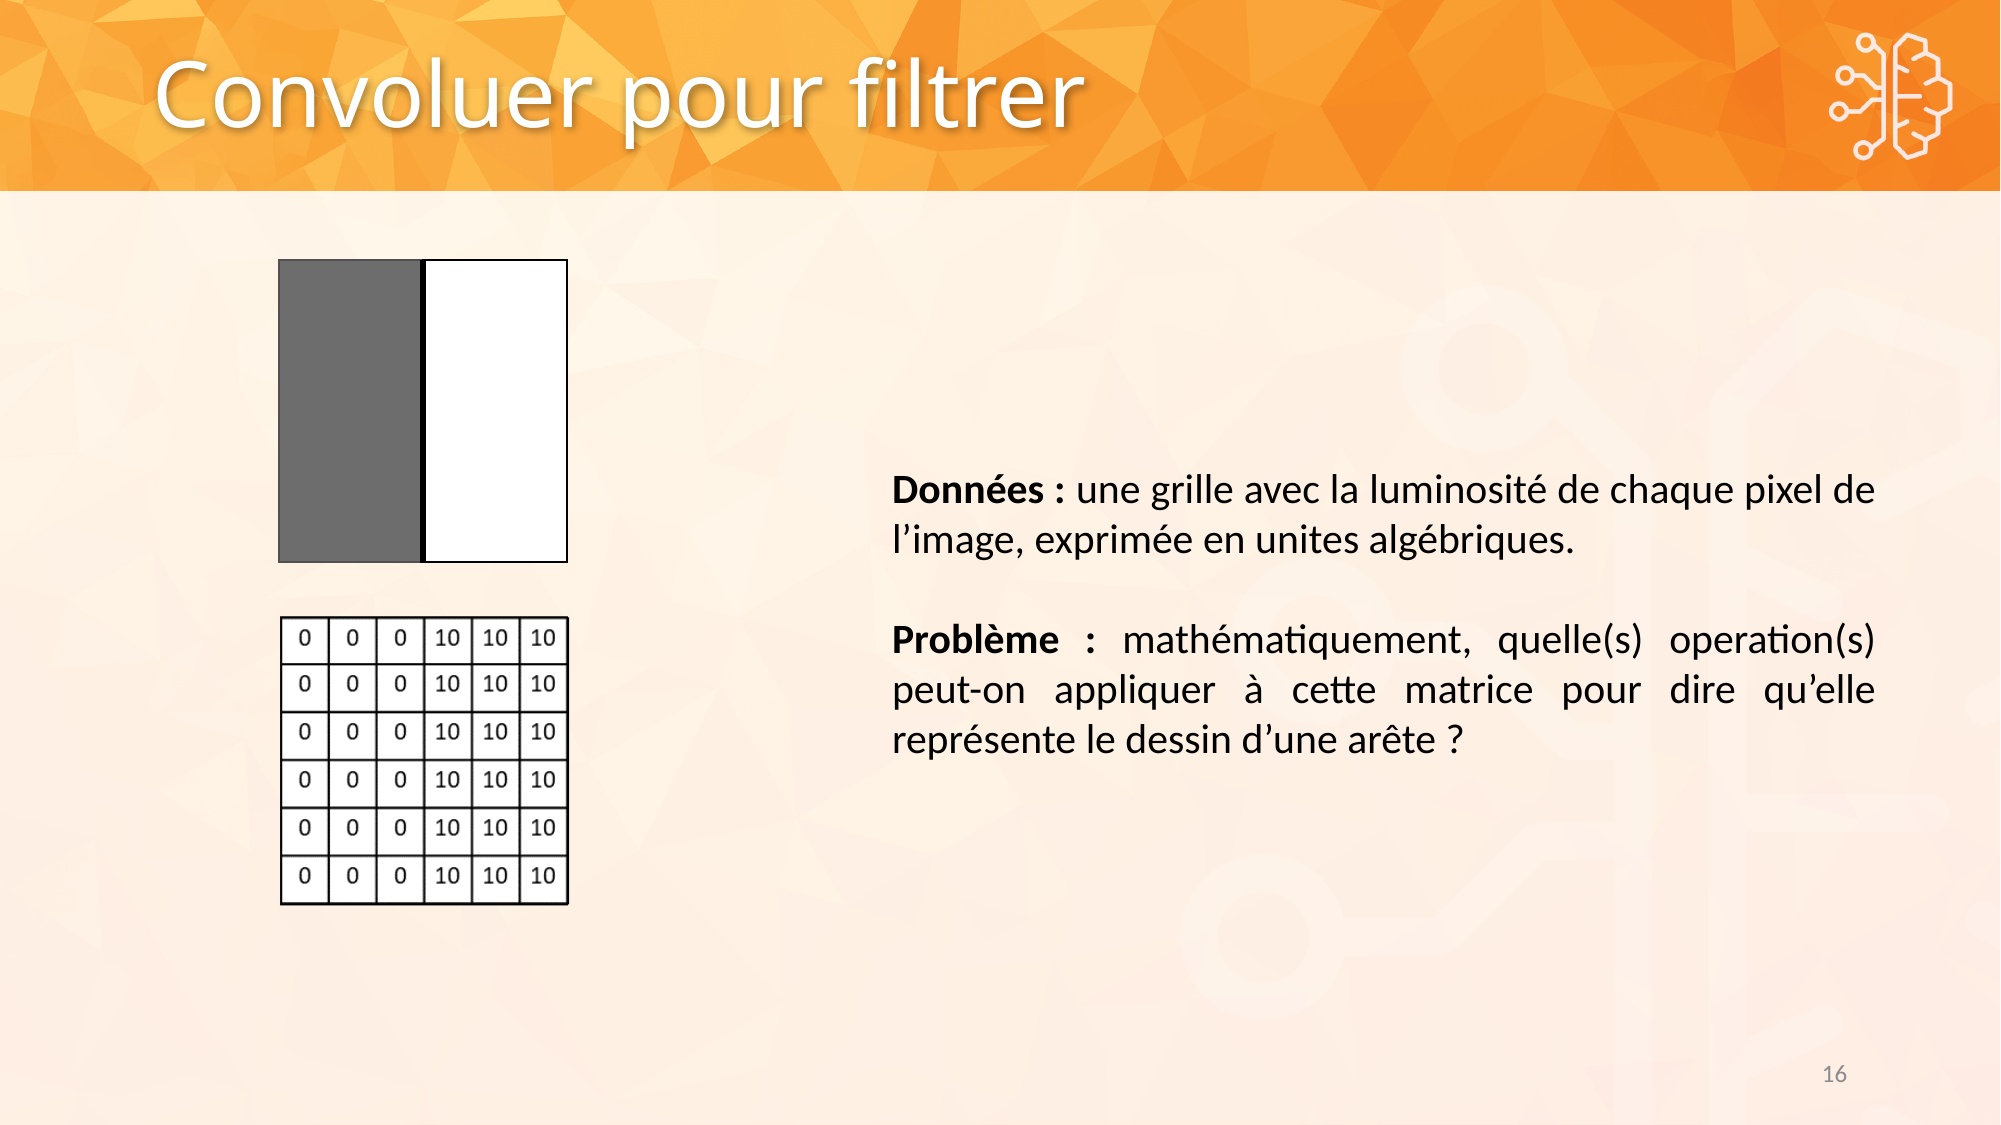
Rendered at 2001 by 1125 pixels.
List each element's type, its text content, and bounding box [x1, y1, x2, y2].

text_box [279, 260, 567, 563]
picture [0, 0, 2001, 1125]
text_box Données : une grille avec la luminosité de chaque pixel de l’image, exprimée en unites algébriques. Problème : mathématiquement, quelle(s) operation(s) peut-on appliquer à cette matrice pour dire qu’elle représente le dessin d’une arête ? [877, 454, 1892, 770]
slide_number 16 [1412, 1042, 1863, 1103]
title Convoluer pour filtrer [137, 37, 1863, 158]
